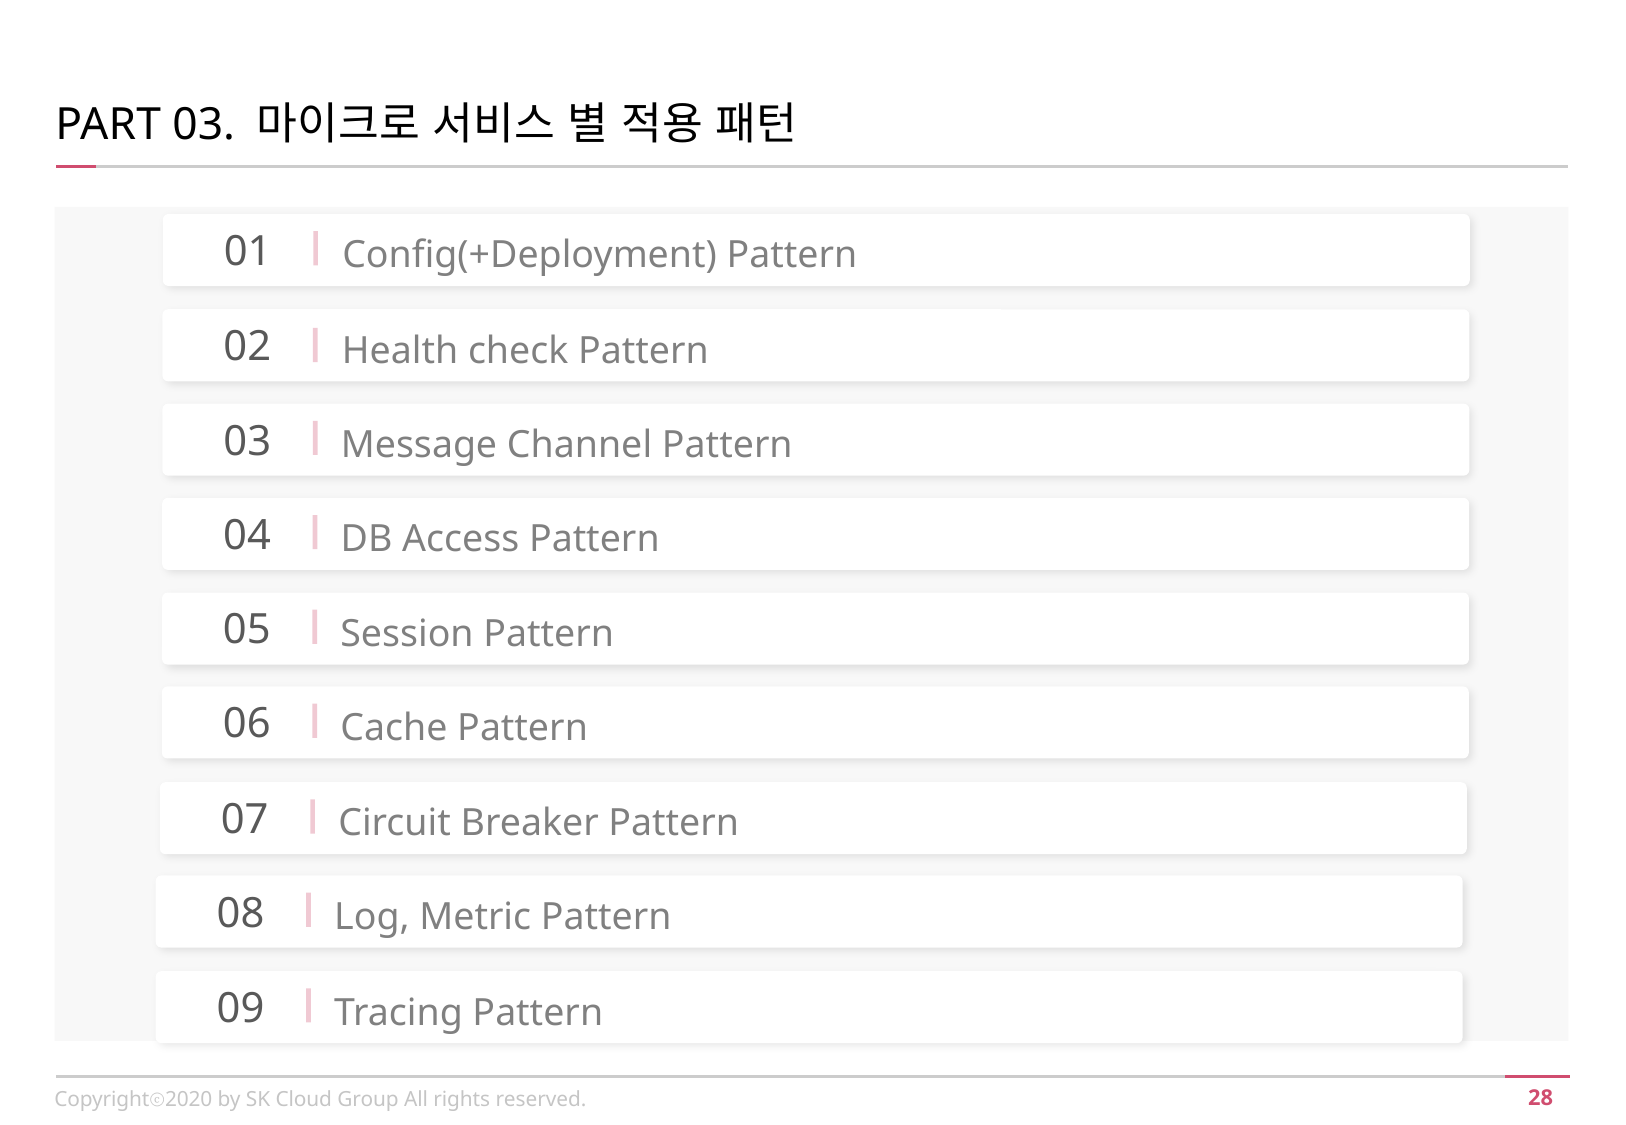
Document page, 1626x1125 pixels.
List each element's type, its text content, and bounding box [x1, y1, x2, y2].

list PART 03. 마이크로 서비스 별 적용 패턴 [26, 87, 1124, 156]
text_box Message Channel Pattern [326, 412, 1244, 473]
text_box 02 [182, 311, 313, 377]
text_box [160, 307, 1472, 384]
text_box Session Pattern [325, 601, 1244, 662]
text_box Health check Pattern [327, 318, 1245, 378]
text_box Log, Metric Pattern [319, 884, 1237, 945]
text_box ㅇ [157, 780, 1469, 857]
text_box 07 [179, 784, 310, 850]
text_box 06 [181, 688, 312, 754]
text_box 08 [175, 877, 306, 943]
text_box Circuit Breaker Pattern [323, 791, 1242, 851]
text_box ㅇ [159, 684, 1471, 761]
text_box Config(+Deployment) Pattern [327, 222, 1245, 283]
text_box 05 [182, 594, 312, 660]
text_box Cache Pattern [325, 695, 1244, 756]
text_box 01 [182, 216, 313, 282]
text_box ㅇ [159, 590, 1472, 667]
text_box ㅇ [153, 873, 1465, 950]
text_box DB Access Pattern [325, 506, 1244, 567]
text_box ㅇ [160, 495, 1472, 572]
text_box 09 [175, 973, 306, 1039]
text_box 03 [182, 406, 313, 471]
text_box ㅇ [160, 401, 1472, 478]
text_box [160, 211, 1472, 289]
footer Copyrightⓒ2020 by SK Cloud Group All rights reserved. [39, 1072, 895, 1124]
text_box 04 [182, 500, 312, 566]
text_box ㅇ [153, 969, 1465, 1046]
text_box Tracing Pattern [319, 980, 1237, 1040]
